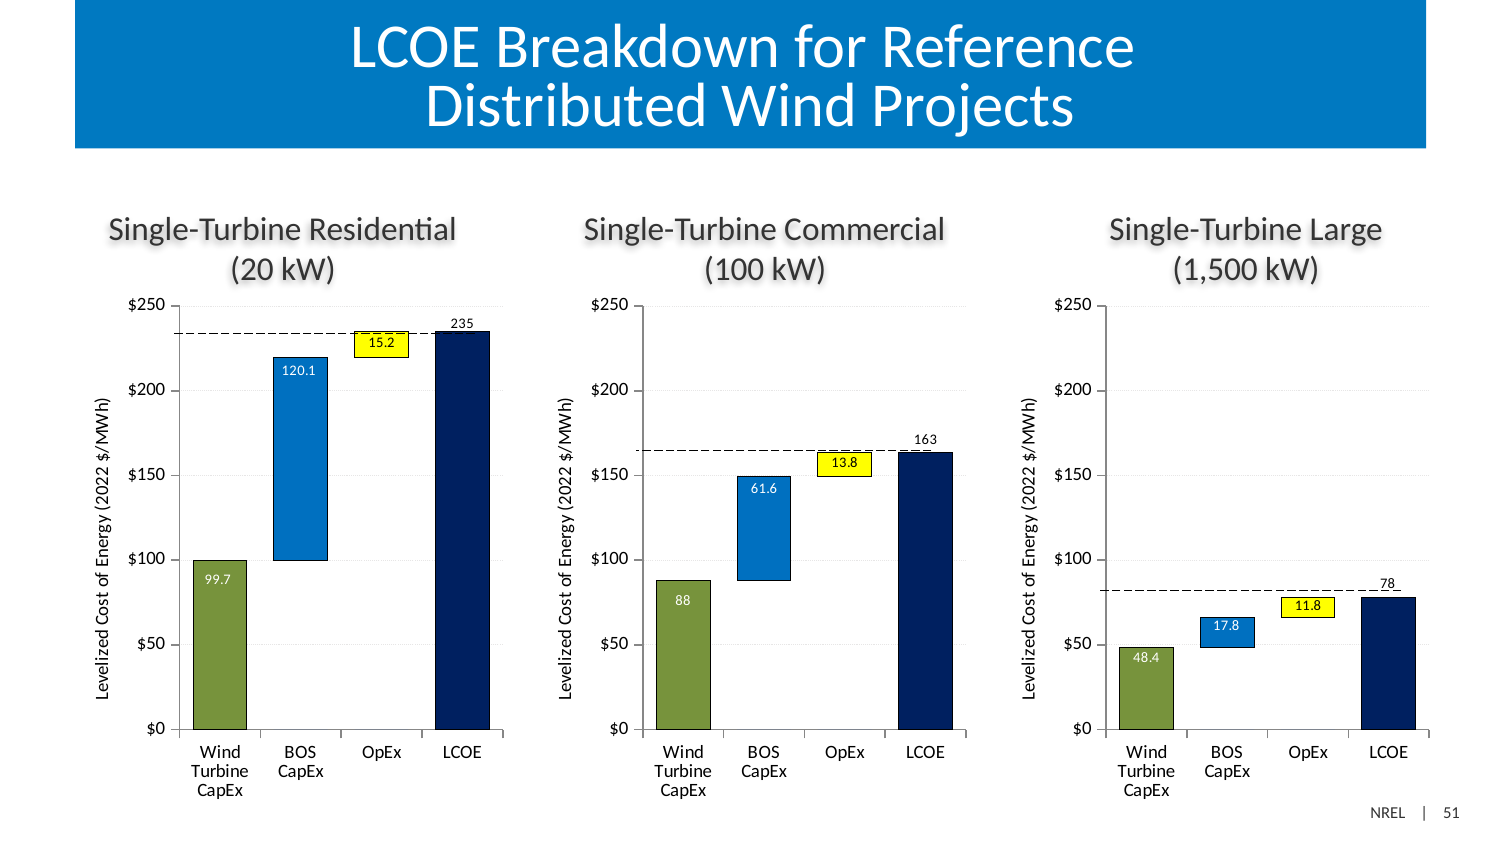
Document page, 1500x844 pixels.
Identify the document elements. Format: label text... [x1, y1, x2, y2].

text_box Single-Turbine Residential (20 kW) [79, 212, 494, 282]
text_box Single-Turbine Commercial (100 kW) [561, 212, 976, 282]
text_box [987, 285, 1439, 812]
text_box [61, 285, 512, 812]
title LCOE Breakdown for Reference Distributed Wind Projects [75, 0, 1427, 149]
text_box Single-Turbine Large (1,500 kW) [1042, 212, 1458, 282]
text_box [524, 285, 976, 812]
